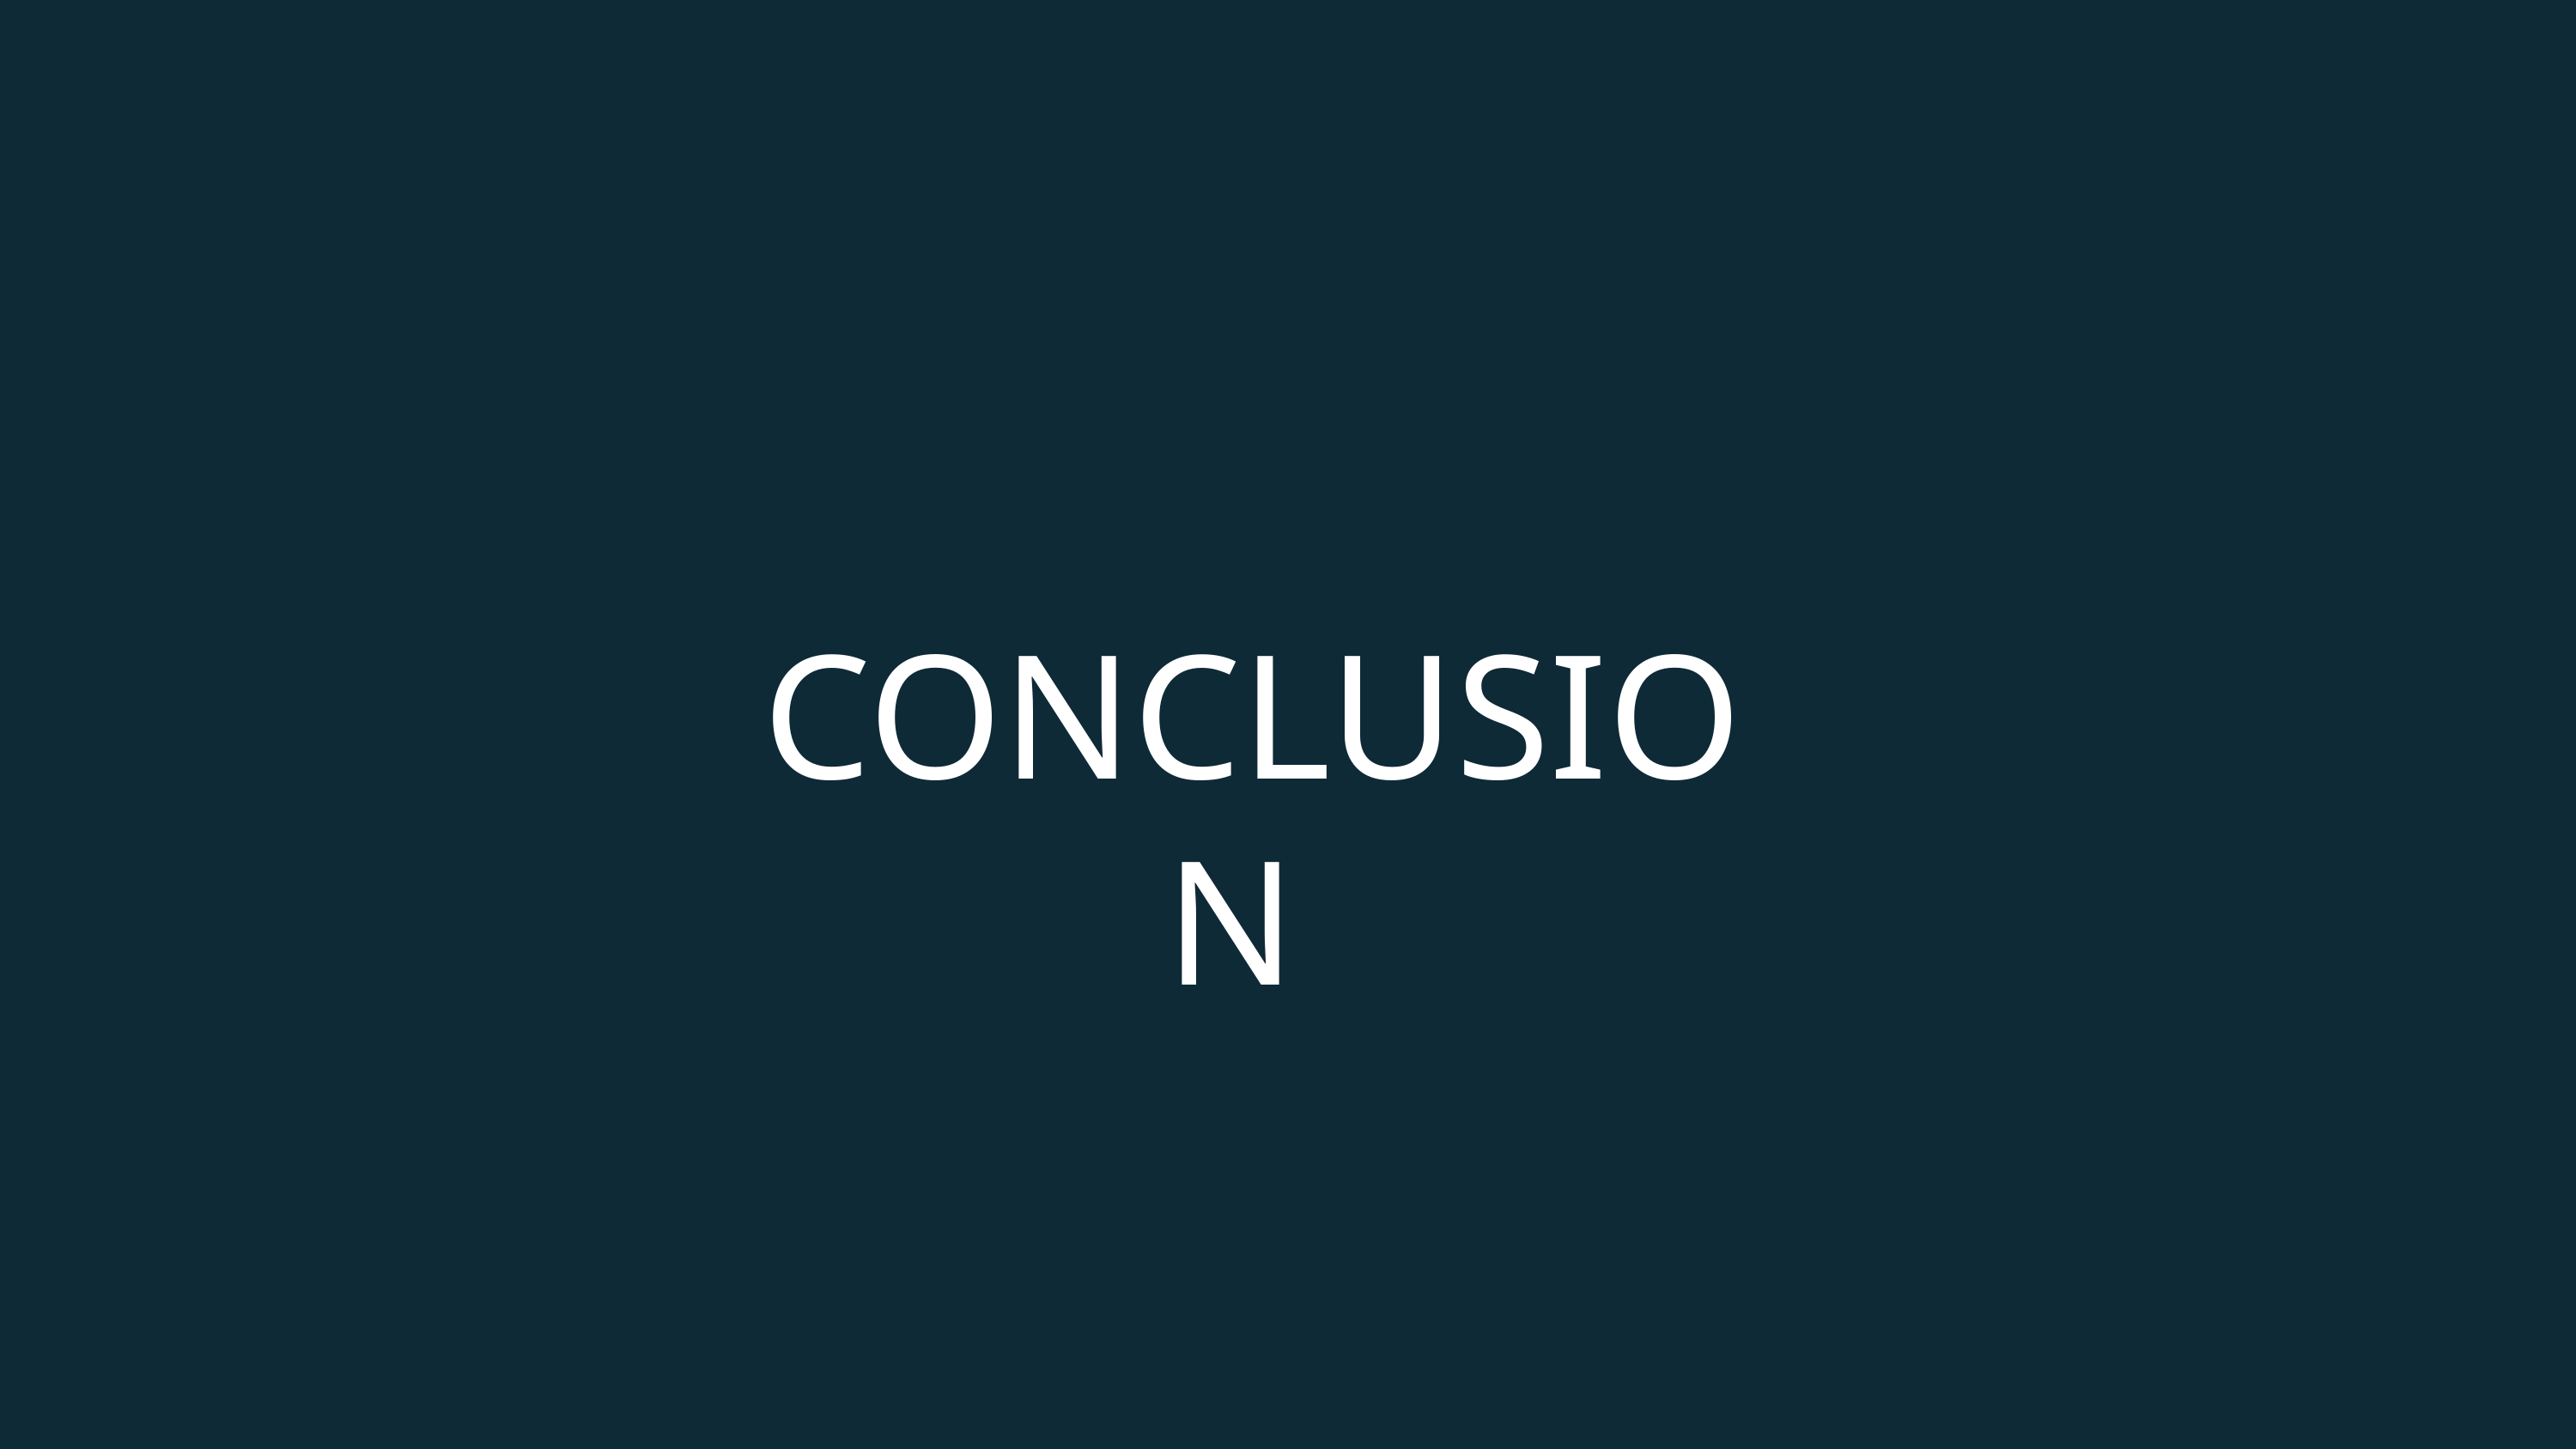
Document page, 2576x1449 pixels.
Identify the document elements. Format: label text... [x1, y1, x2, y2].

text_box CONCLUSION [713, 607, 1793, 1020]
